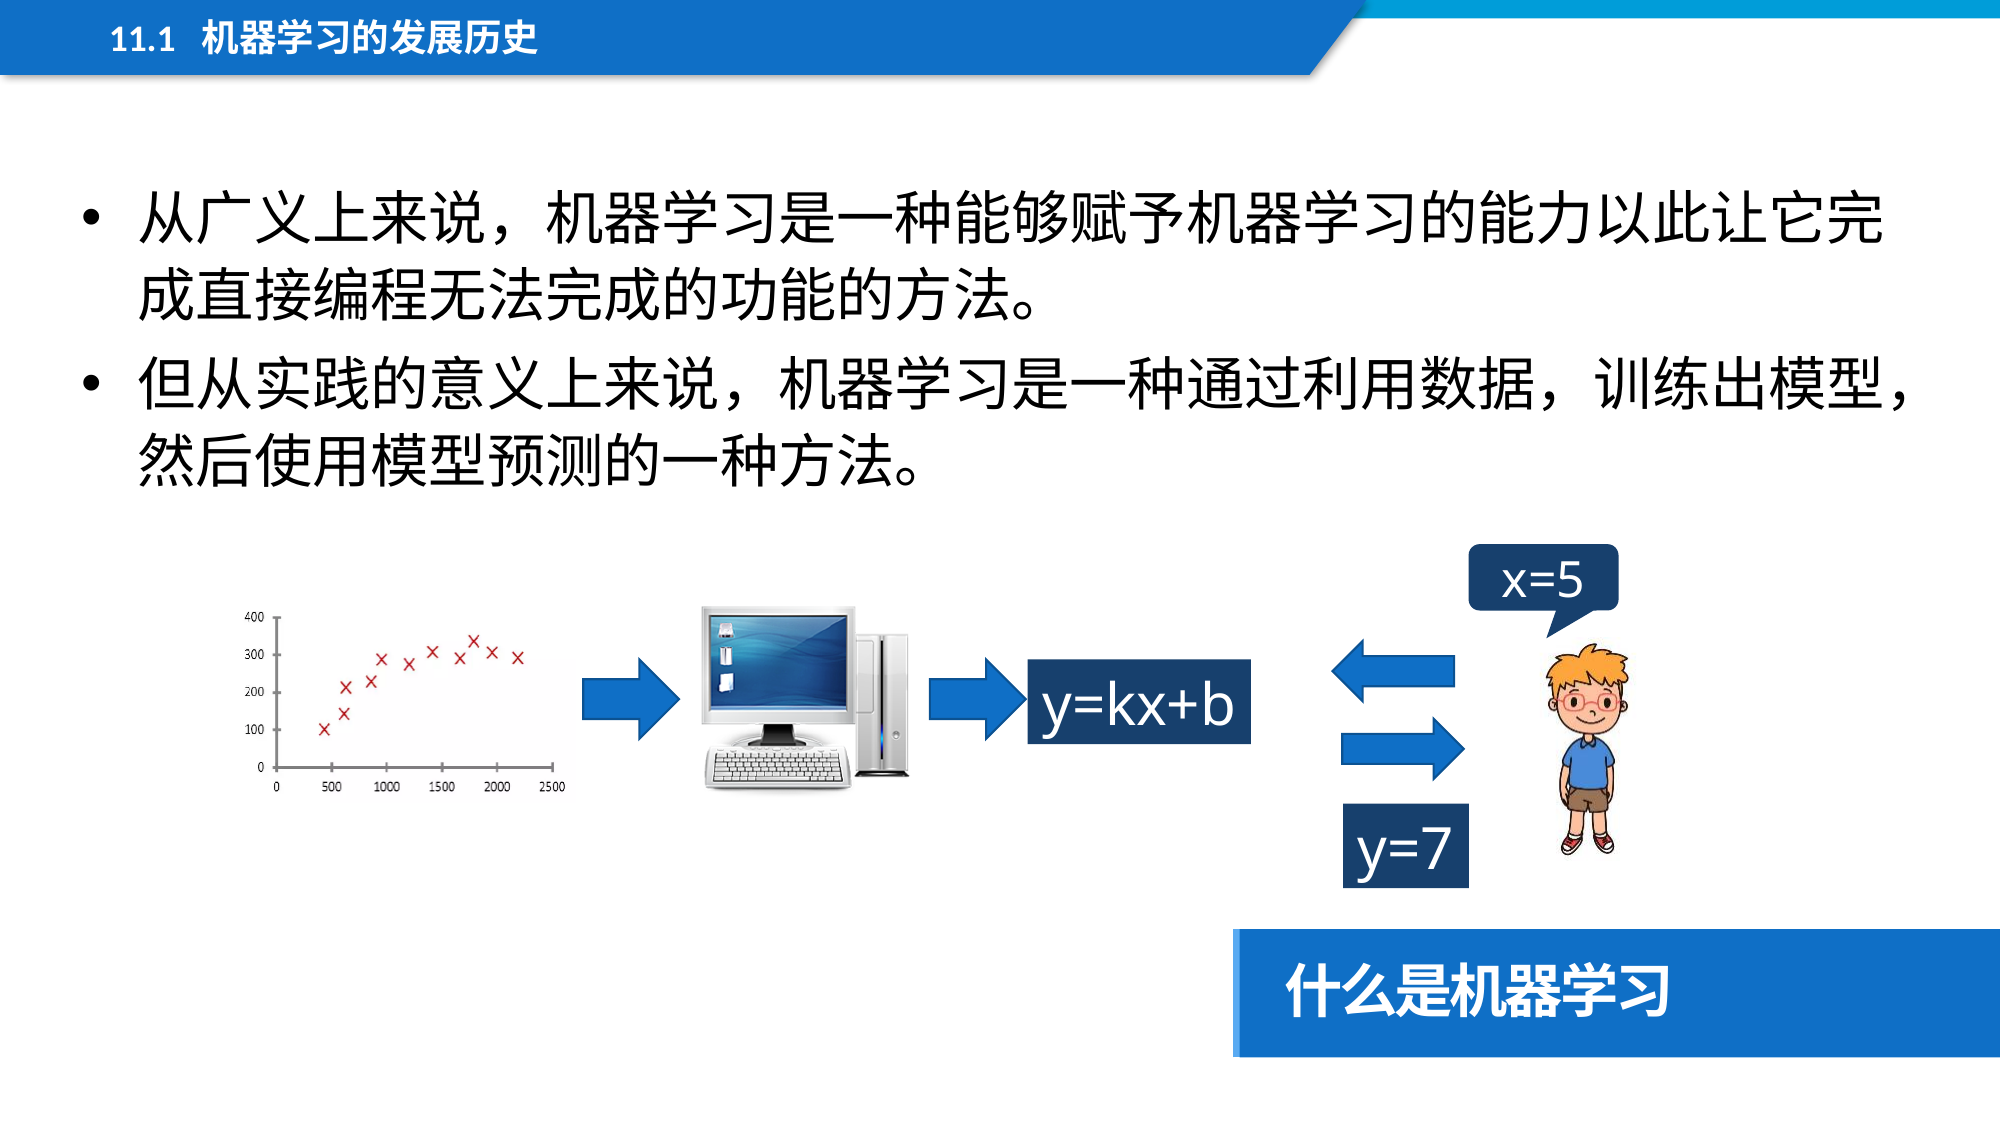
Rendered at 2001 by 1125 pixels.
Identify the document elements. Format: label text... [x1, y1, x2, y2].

text_box [928, 656, 1028, 742]
text_box y=7 [1343, 803, 1469, 889]
list 什么是机器学习 [1239, 929, 2000, 1058]
list 11.1 机器学习的发展历史 [93, 11, 1138, 68]
text_box [1341, 716, 1466, 782]
picture [690, 587, 913, 811]
picture [236, 595, 576, 803]
text_box [582, 656, 681, 742]
text_box y=kx+b [1027, 659, 1251, 745]
text_box x=5 [1467, 543, 1620, 637]
text_box [1331, 638, 1456, 704]
text_box 从广义上来说，机器学习是一种能够赋予机器学习的能力以此让它完成直接编程无法完成的功能的方法。 但从实践的意义上来说，机器学习是一种通过利用数据，训练出模型，然后使用模型预测的一种方法。 [66, 167, 1934, 725]
picture [1476, 637, 1699, 861]
